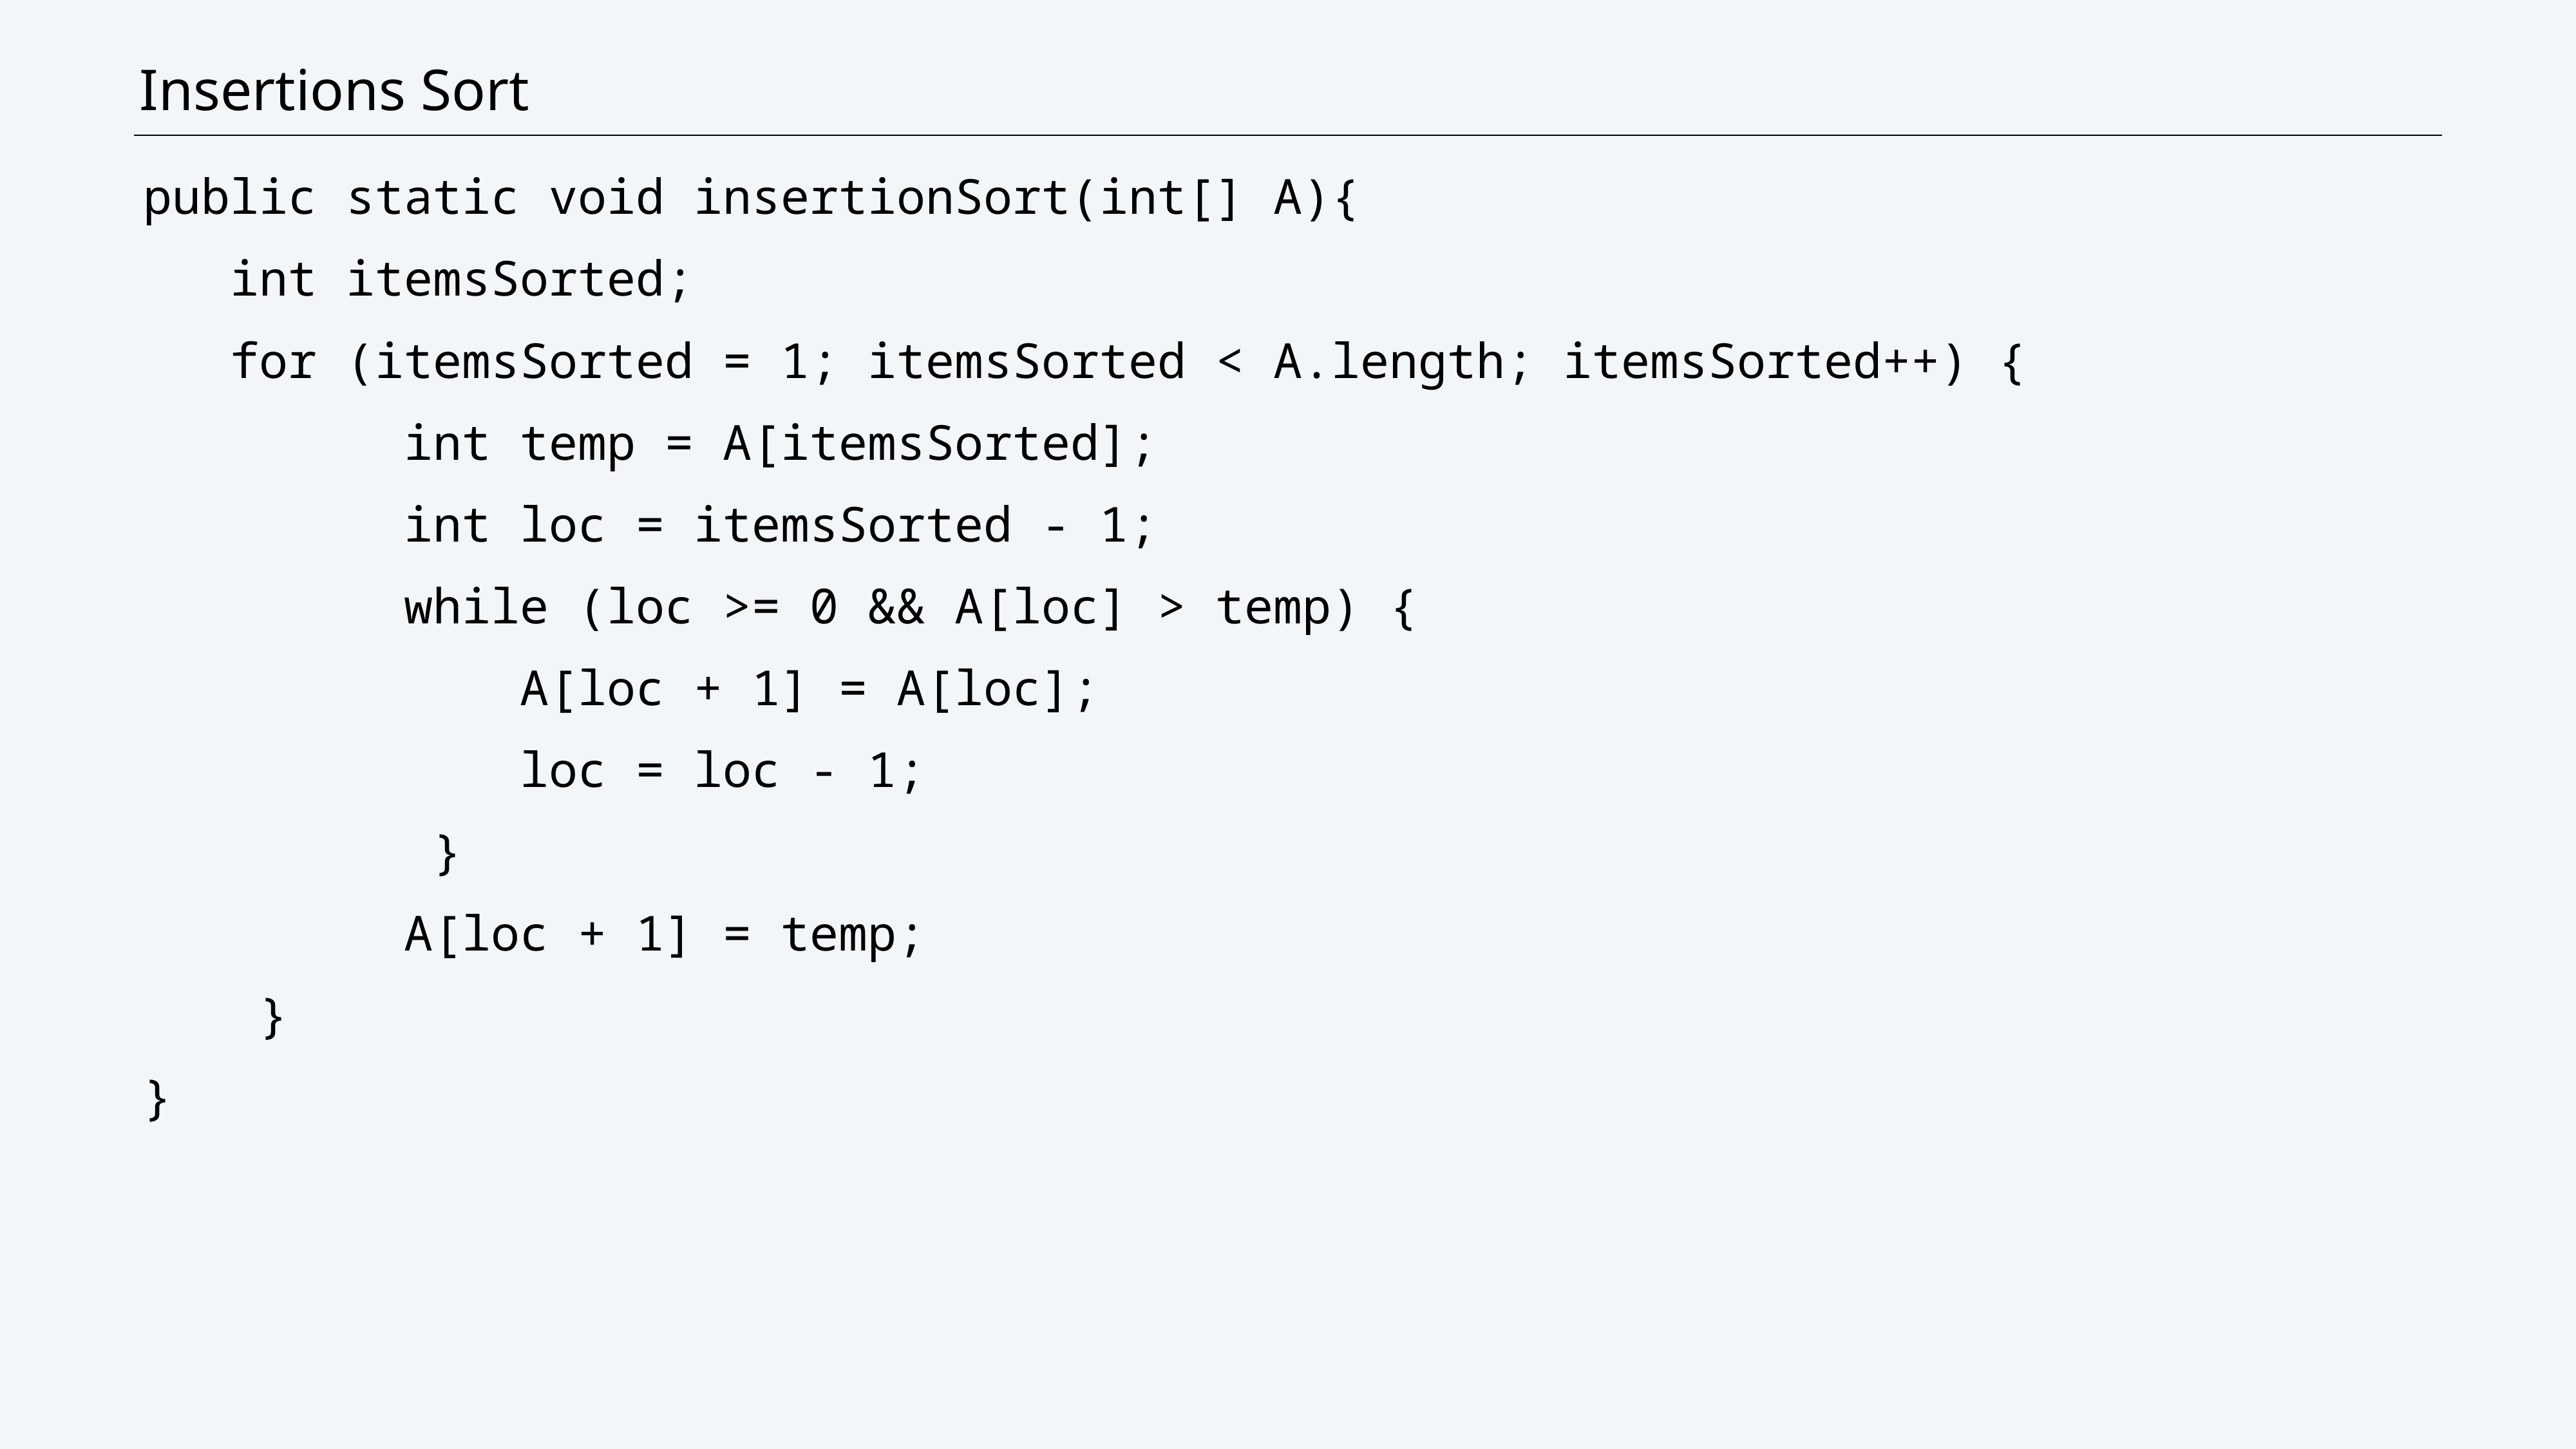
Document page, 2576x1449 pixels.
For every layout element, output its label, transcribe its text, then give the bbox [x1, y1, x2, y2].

title Insertions Sort [133, 39, 2320, 136]
list public static void insertionSort(int[] A){ int itemsSorted; for (itemsSorted = 1; itemsSorted < A.length; itemsSorted++) { int temp = A[itemsSorted]; int loc = itemsSorted - 1; while (loc >= 0 && A[loc] > temp) { A[loc + 1] = A[loc]; loc = loc - 1; } A[loc + 1] = temp; } } [128, 160, 2439, 1385]
